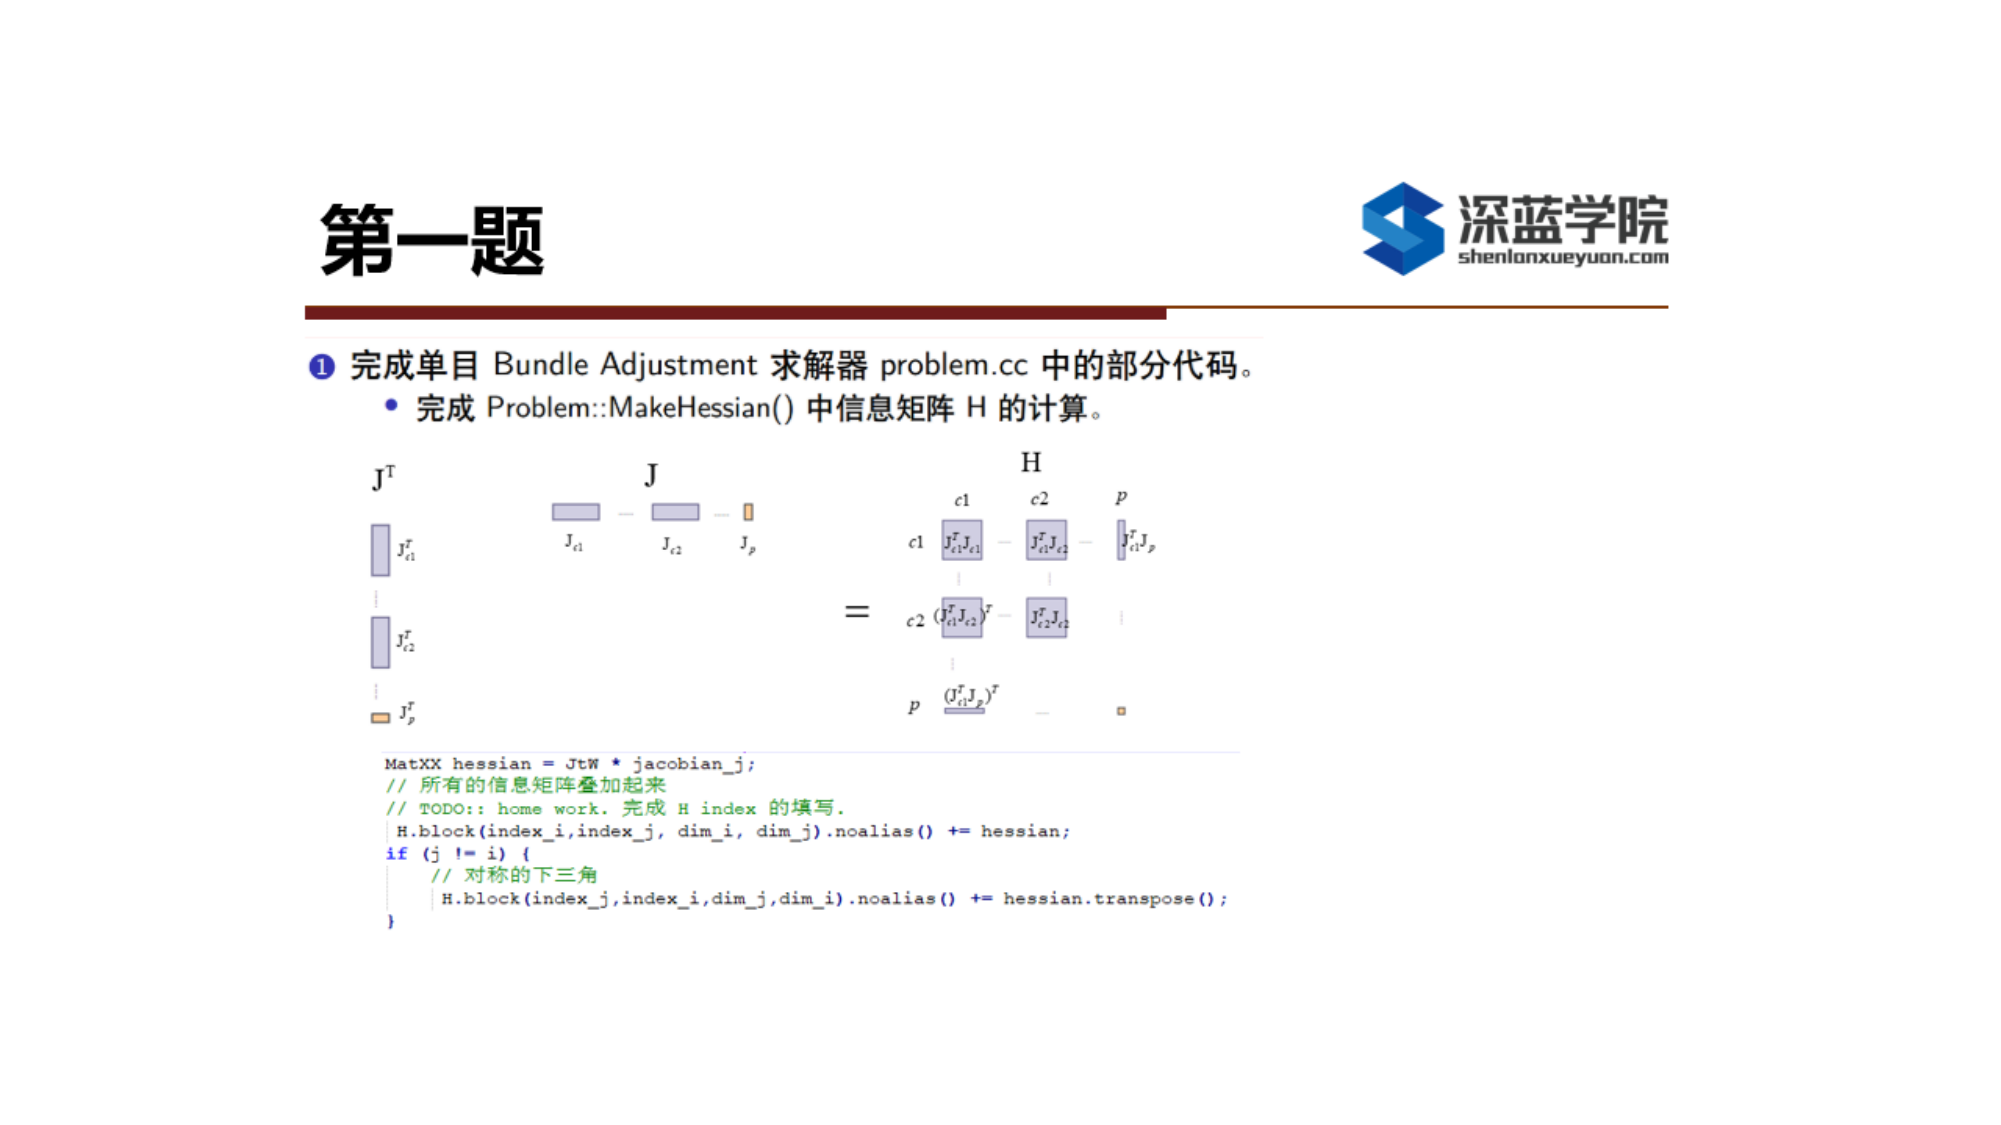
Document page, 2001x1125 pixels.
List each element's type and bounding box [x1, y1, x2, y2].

picture [249, 140, 1750, 985]
